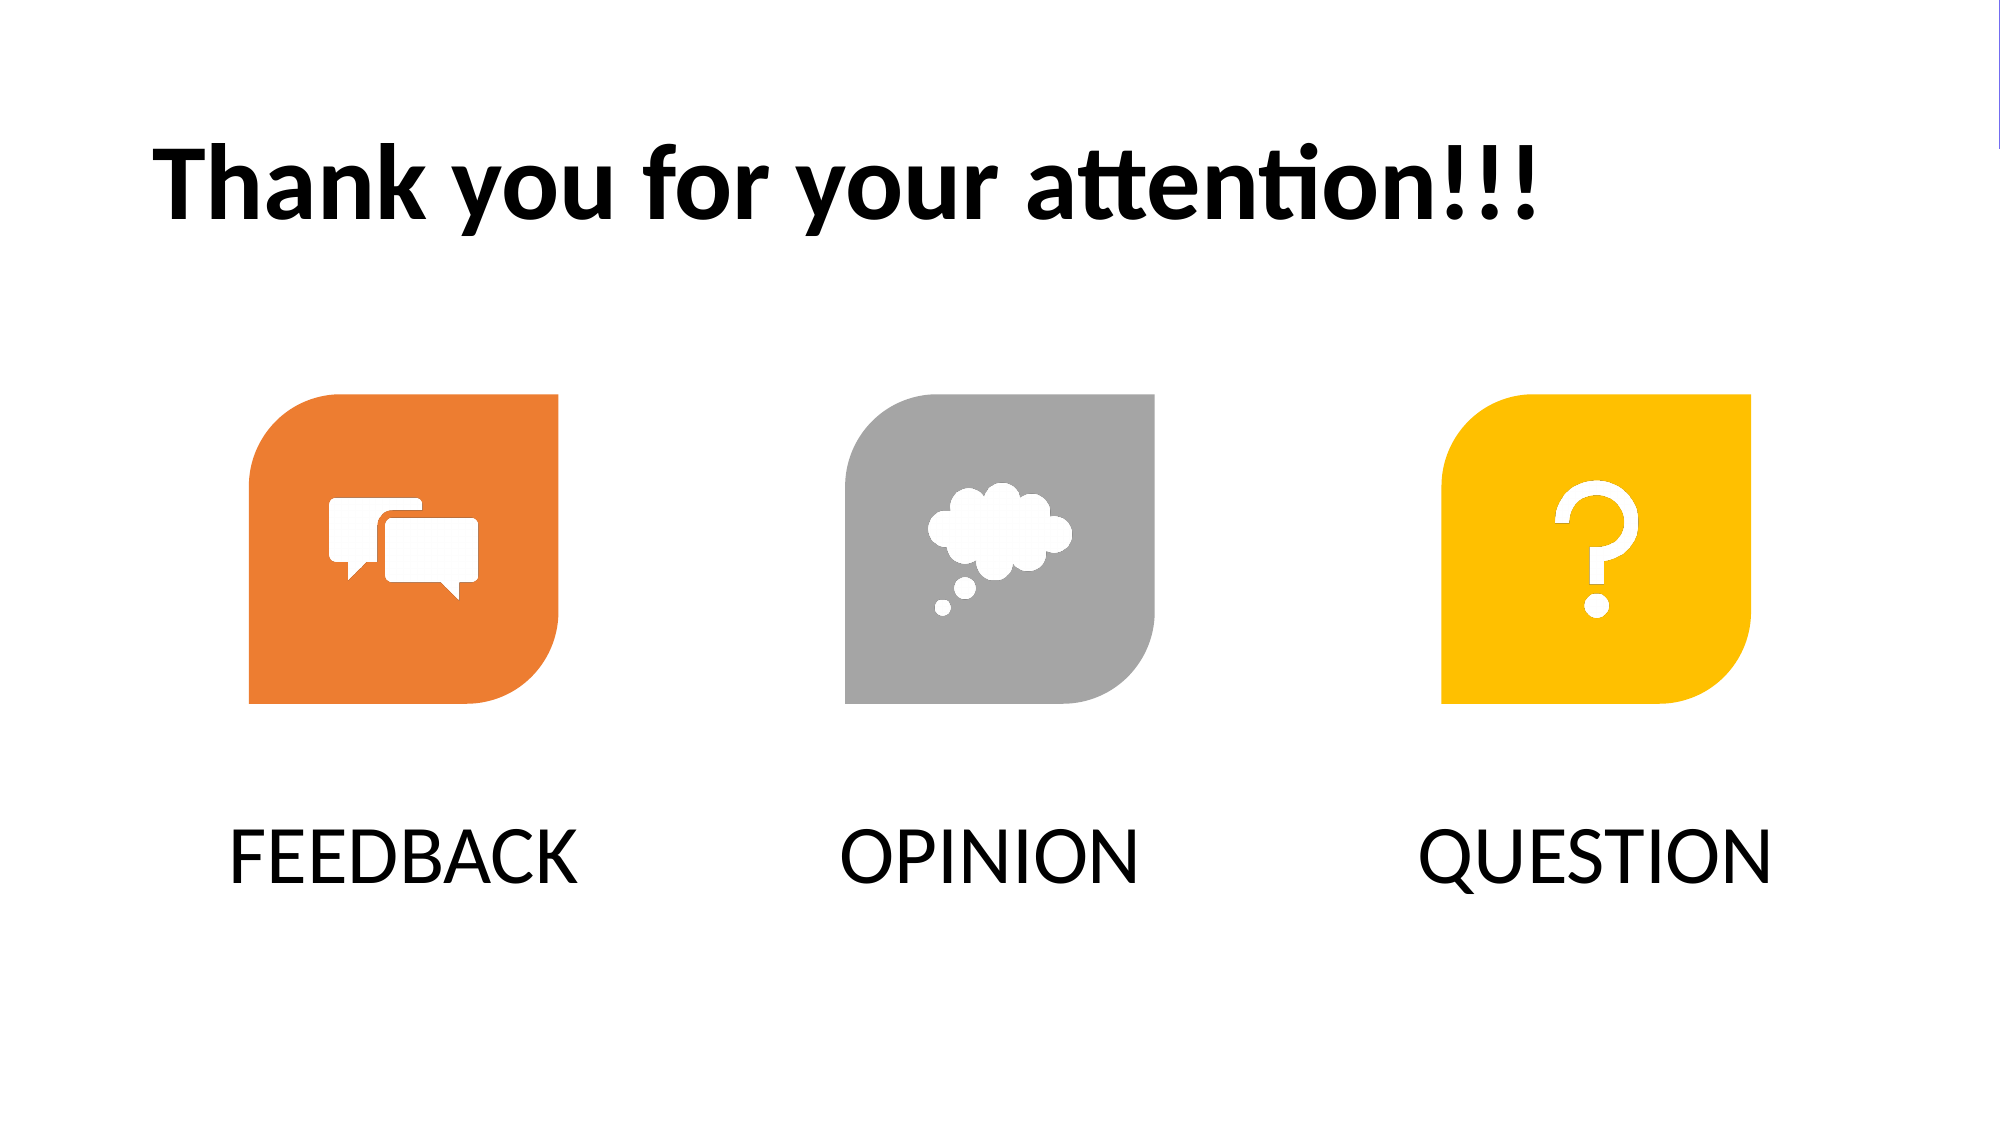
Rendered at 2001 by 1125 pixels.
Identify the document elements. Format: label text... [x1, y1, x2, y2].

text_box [137, 299, 1863, 1014]
text_box [0, 0, 2000, 1125]
text_box Thank you for your attention!!! [137, 91, 1863, 278]
